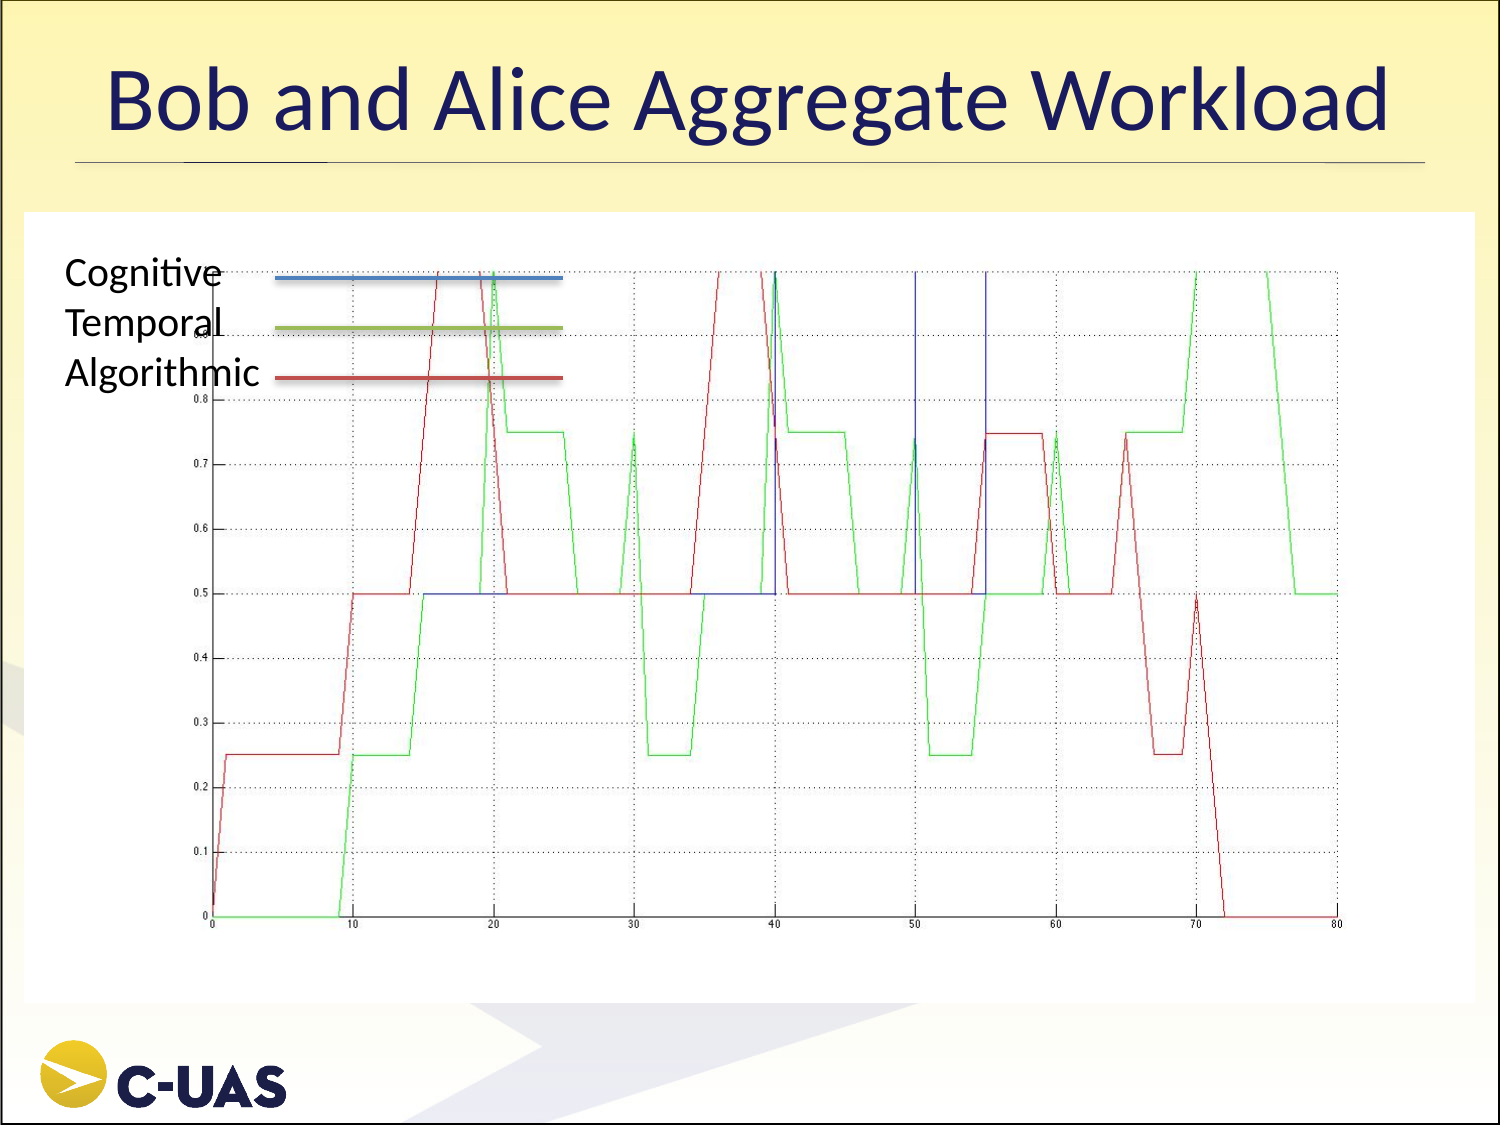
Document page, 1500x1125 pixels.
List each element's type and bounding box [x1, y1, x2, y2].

title [75, 24, 1425, 163]
picture [0, 0, 1500, 1125]
